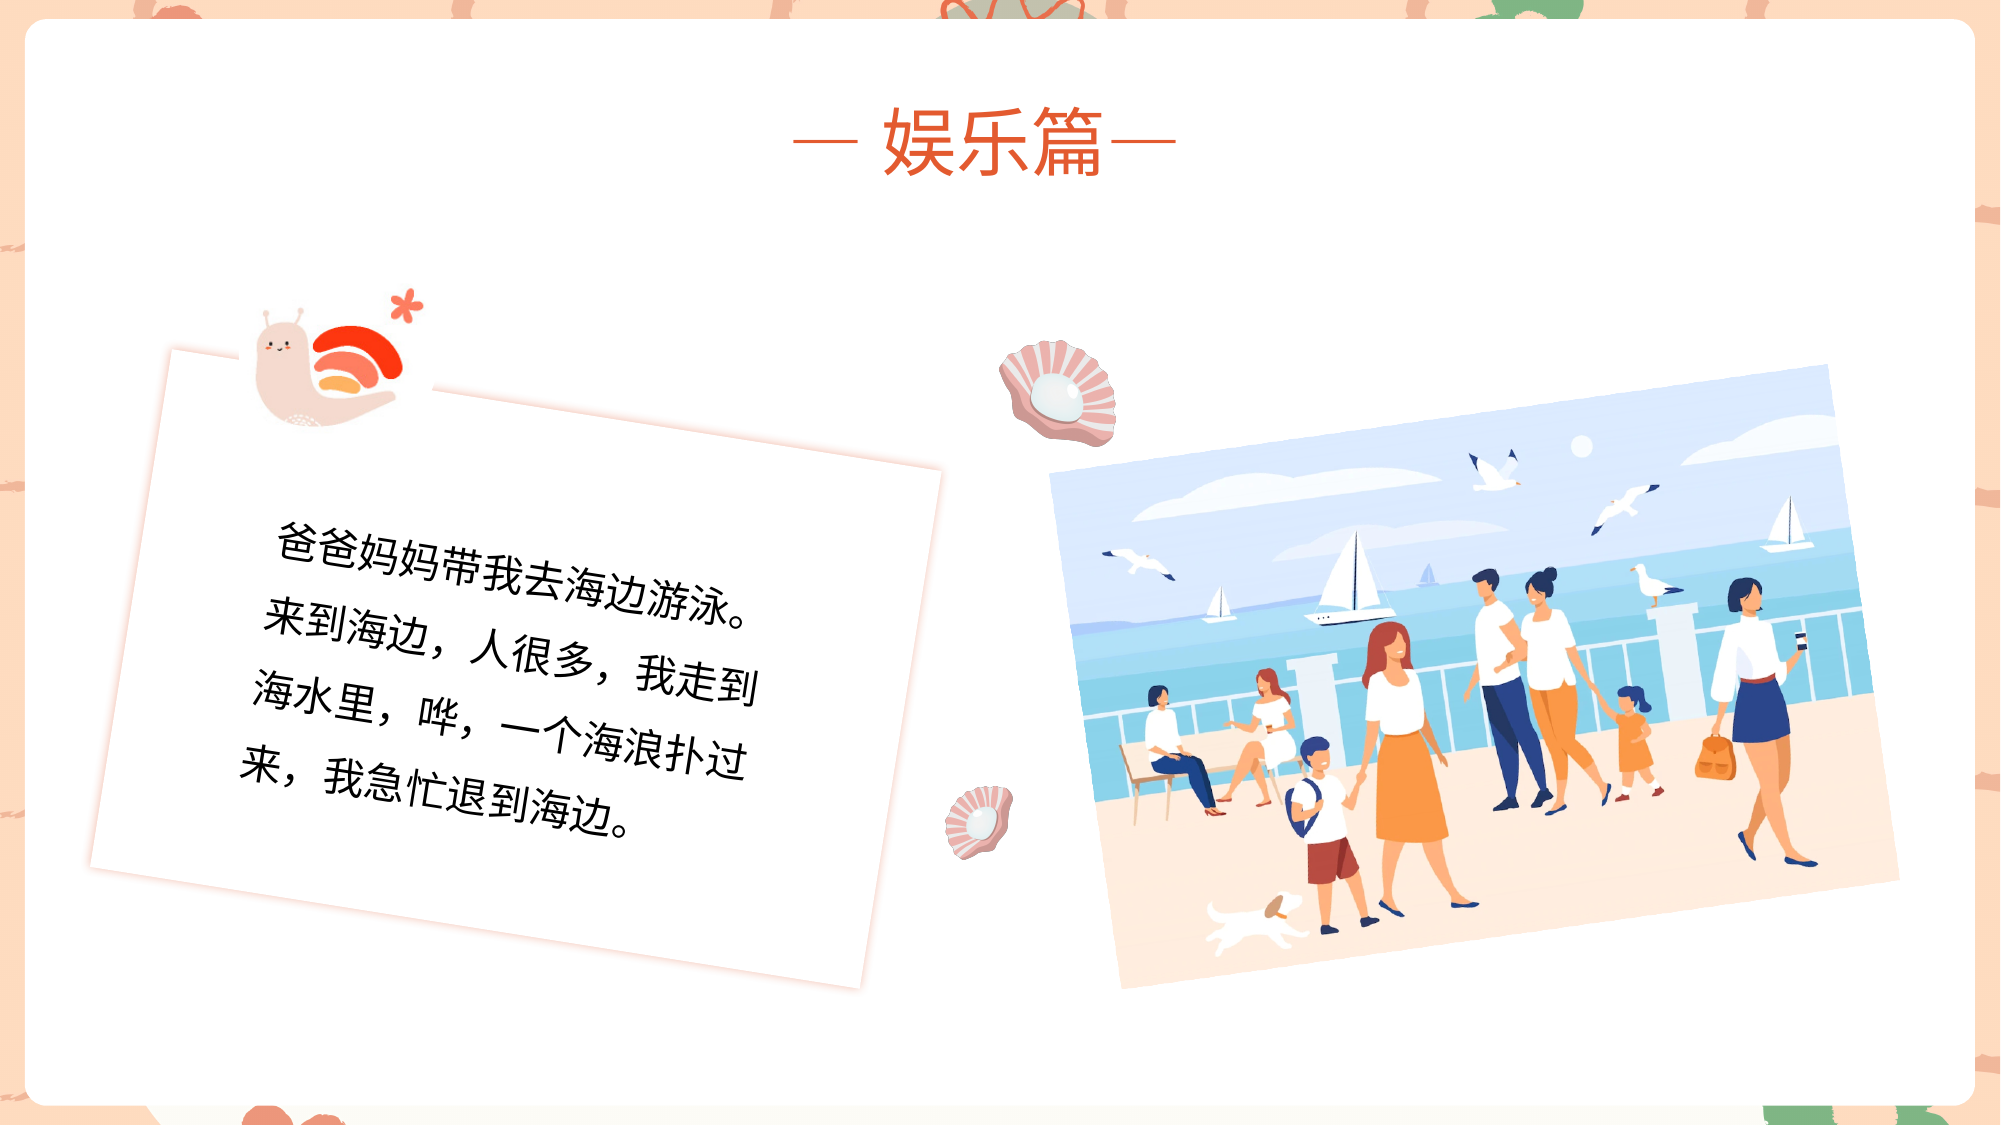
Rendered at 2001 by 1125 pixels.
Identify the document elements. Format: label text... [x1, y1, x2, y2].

text_box —娱乐篇— [773, 87, 1227, 193]
text_box 爸爸妈妈带我去海边游泳。 来到海边，人很多，我走到海水里，哗，一个海浪扑过来，我急忙退到海边。 [221, 478, 803, 875]
picture [0, 0, 2001, 1125]
text_box [88, 348, 943, 990]
